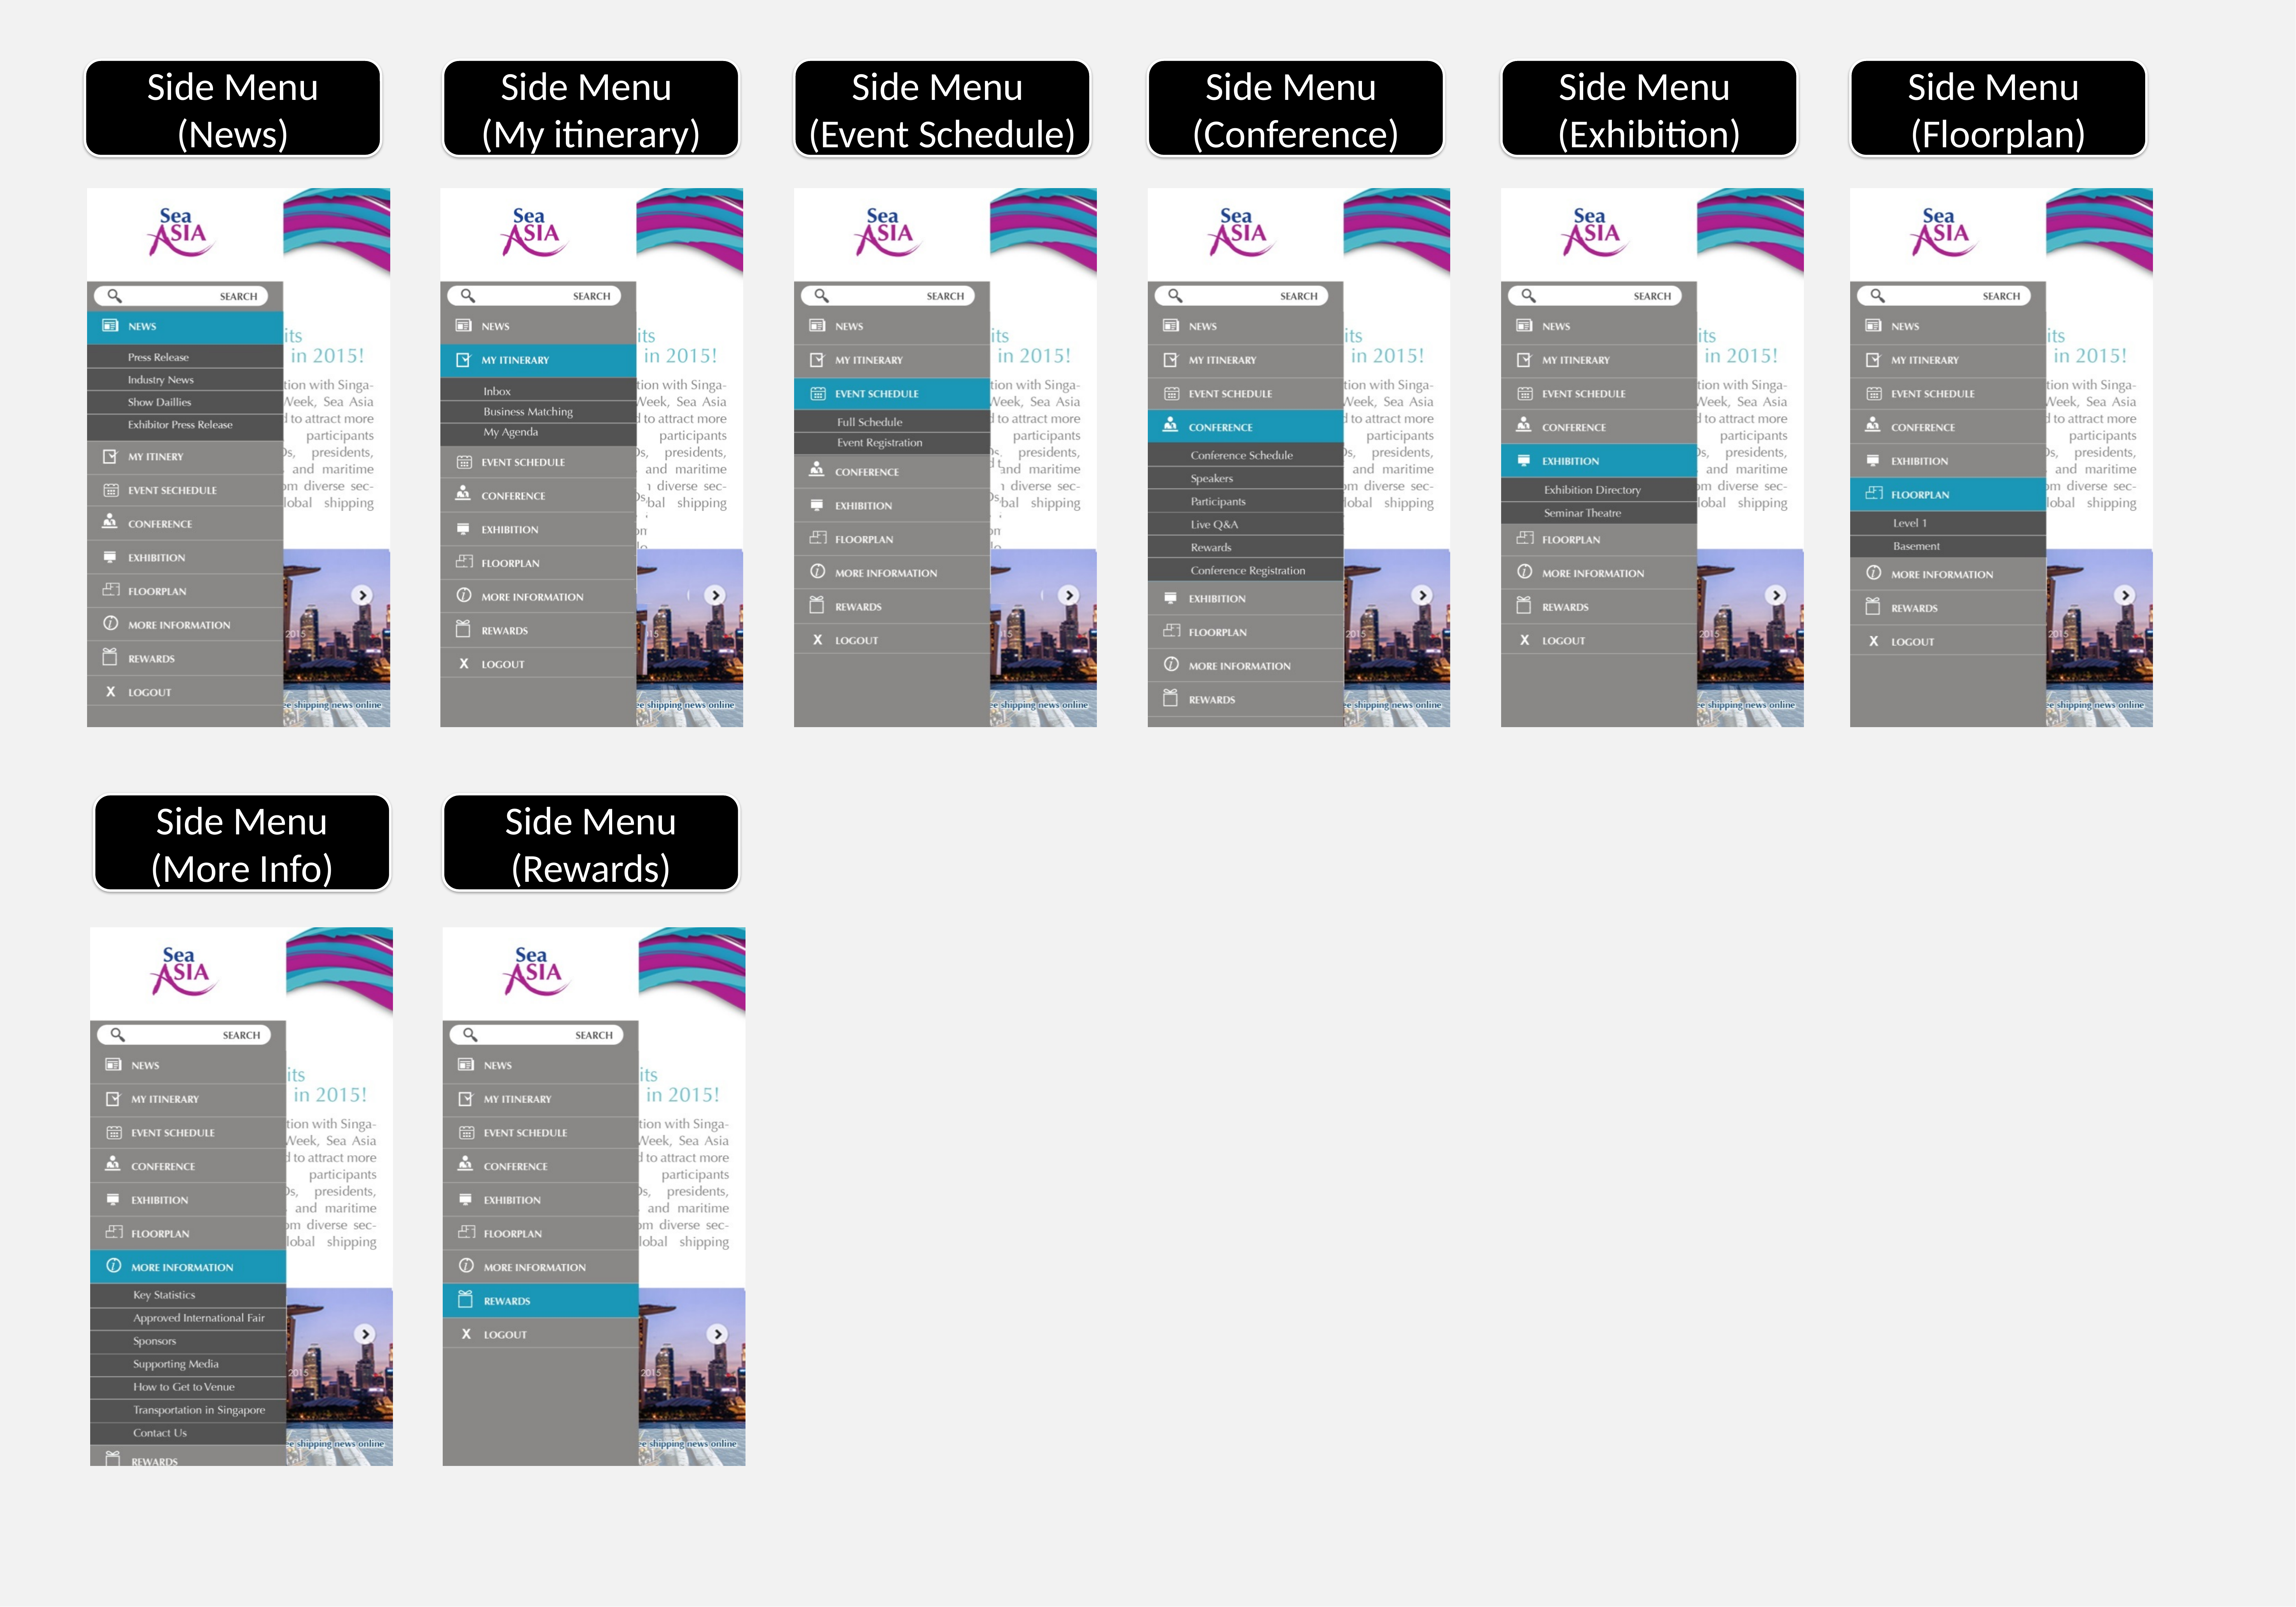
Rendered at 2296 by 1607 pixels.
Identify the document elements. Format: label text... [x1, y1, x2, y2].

text_box Side Menu (More Info) [93, 793, 392, 892]
text_box Side Menu (Exhibition) [1500, 58, 1799, 157]
picture [443, 927, 746, 1466]
text_box Side Menu (Event Schedule) [793, 58, 1092, 157]
text_box Side Menu (Floorplan) [1849, 58, 2148, 157]
picture [1147, 188, 1451, 728]
picture [87, 188, 390, 728]
text_box Side Menu (Conference) [1146, 58, 1446, 157]
picture [90, 927, 393, 1466]
picture [1850, 188, 2153, 728]
text_box Side Menu (Rewards) [442, 793, 740, 892]
text_box Side Menu (News) [84, 58, 382, 157]
picture [440, 188, 743, 728]
picture [794, 188, 1097, 728]
text_box Side Menu (My itinerary) [442, 58, 740, 157]
picture [1501, 188, 1804, 728]
